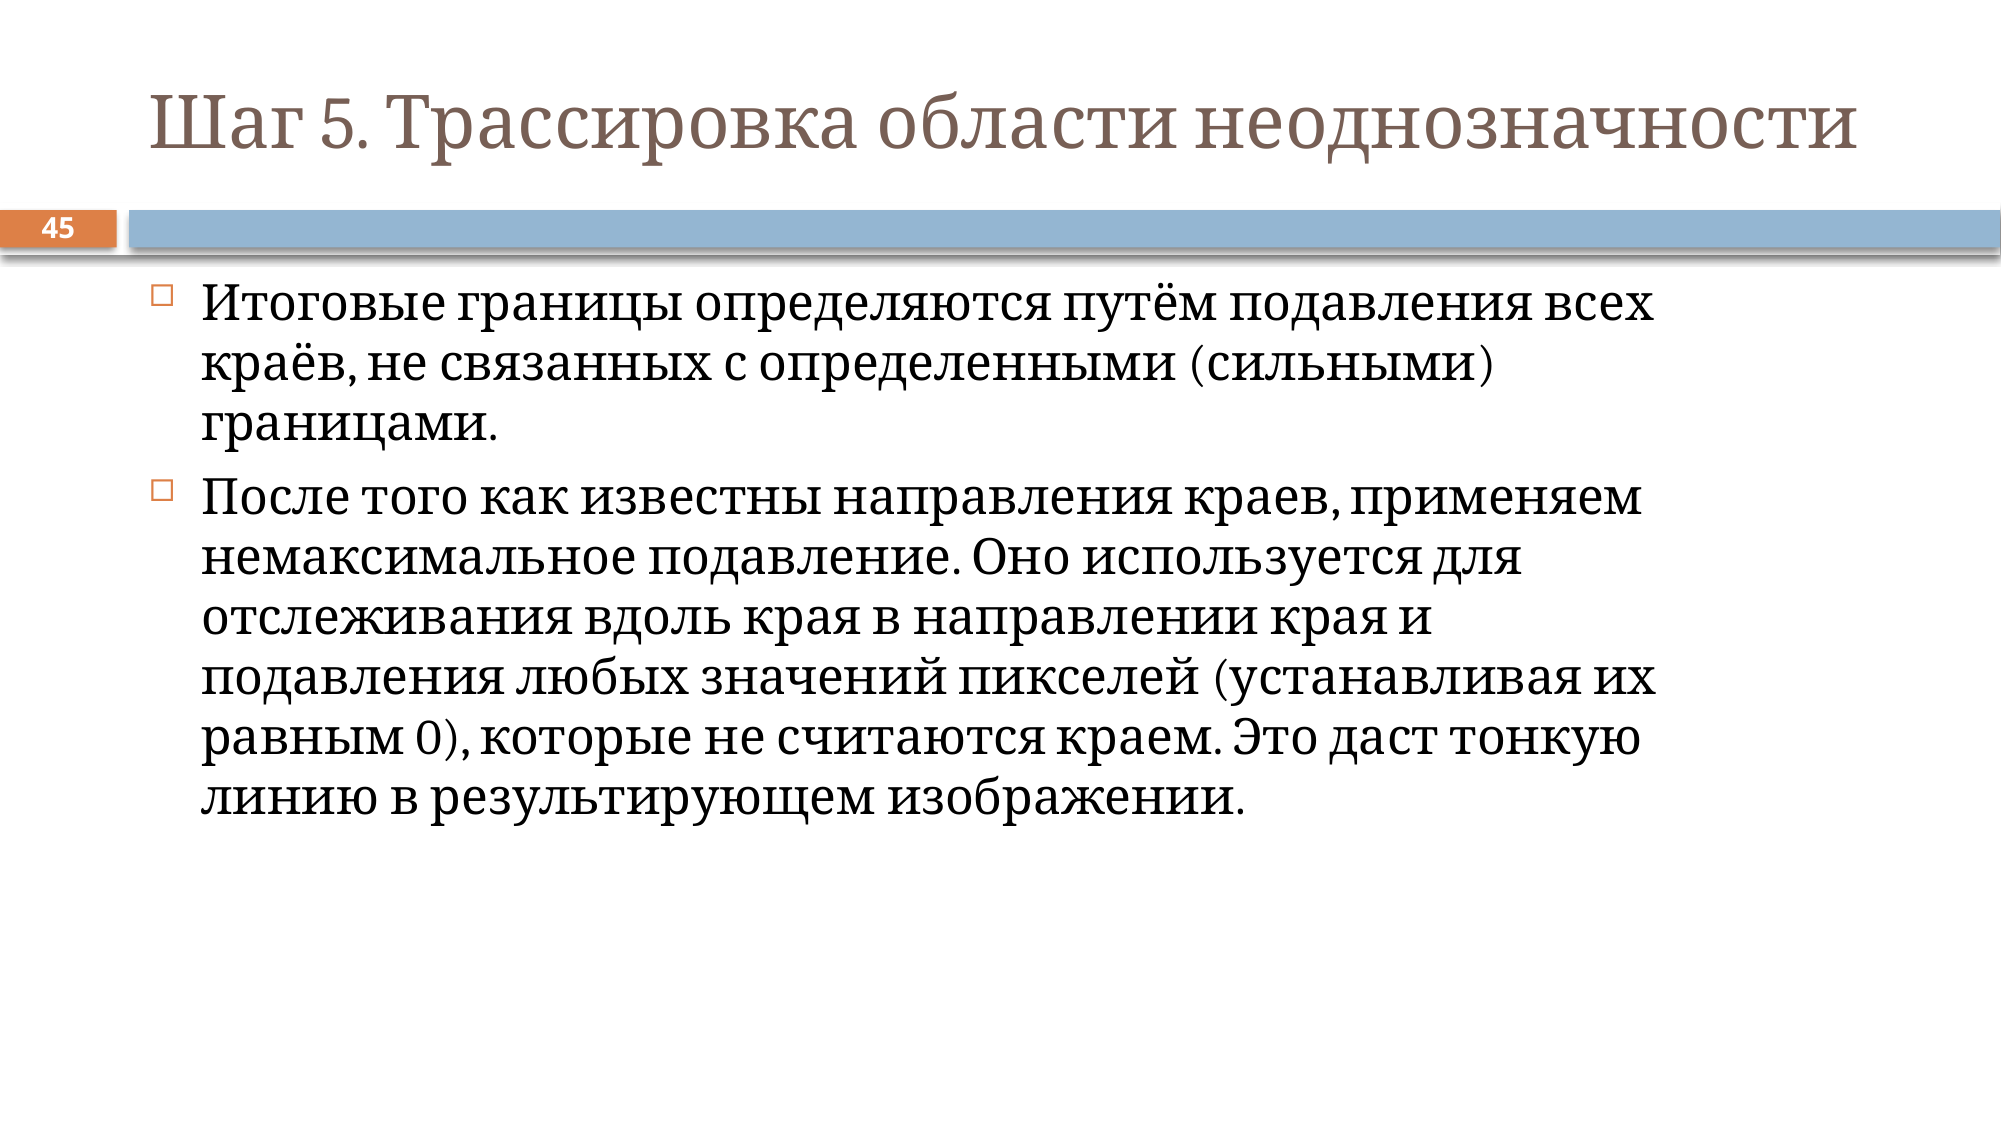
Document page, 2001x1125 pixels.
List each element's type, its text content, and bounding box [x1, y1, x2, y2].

slide_number 45 [0, 208, 117, 249]
title Шаг 5. Трассировка области неоднозначности [133, 37, 1918, 200]
list Итоговые границы определяются путём подавления всех краёв, не связанных с определенными (сильными) границами. После того как известны направления краев, применяем немаксимальное подавление. Оно используется для отслеживания вдоль края в направлении края и подавления любых значений пикселей (устанавливая их равным 0), которые не считаются краем. Это даст тонкую линию в результирующем изображении. [133, 262, 1688, 1083]
